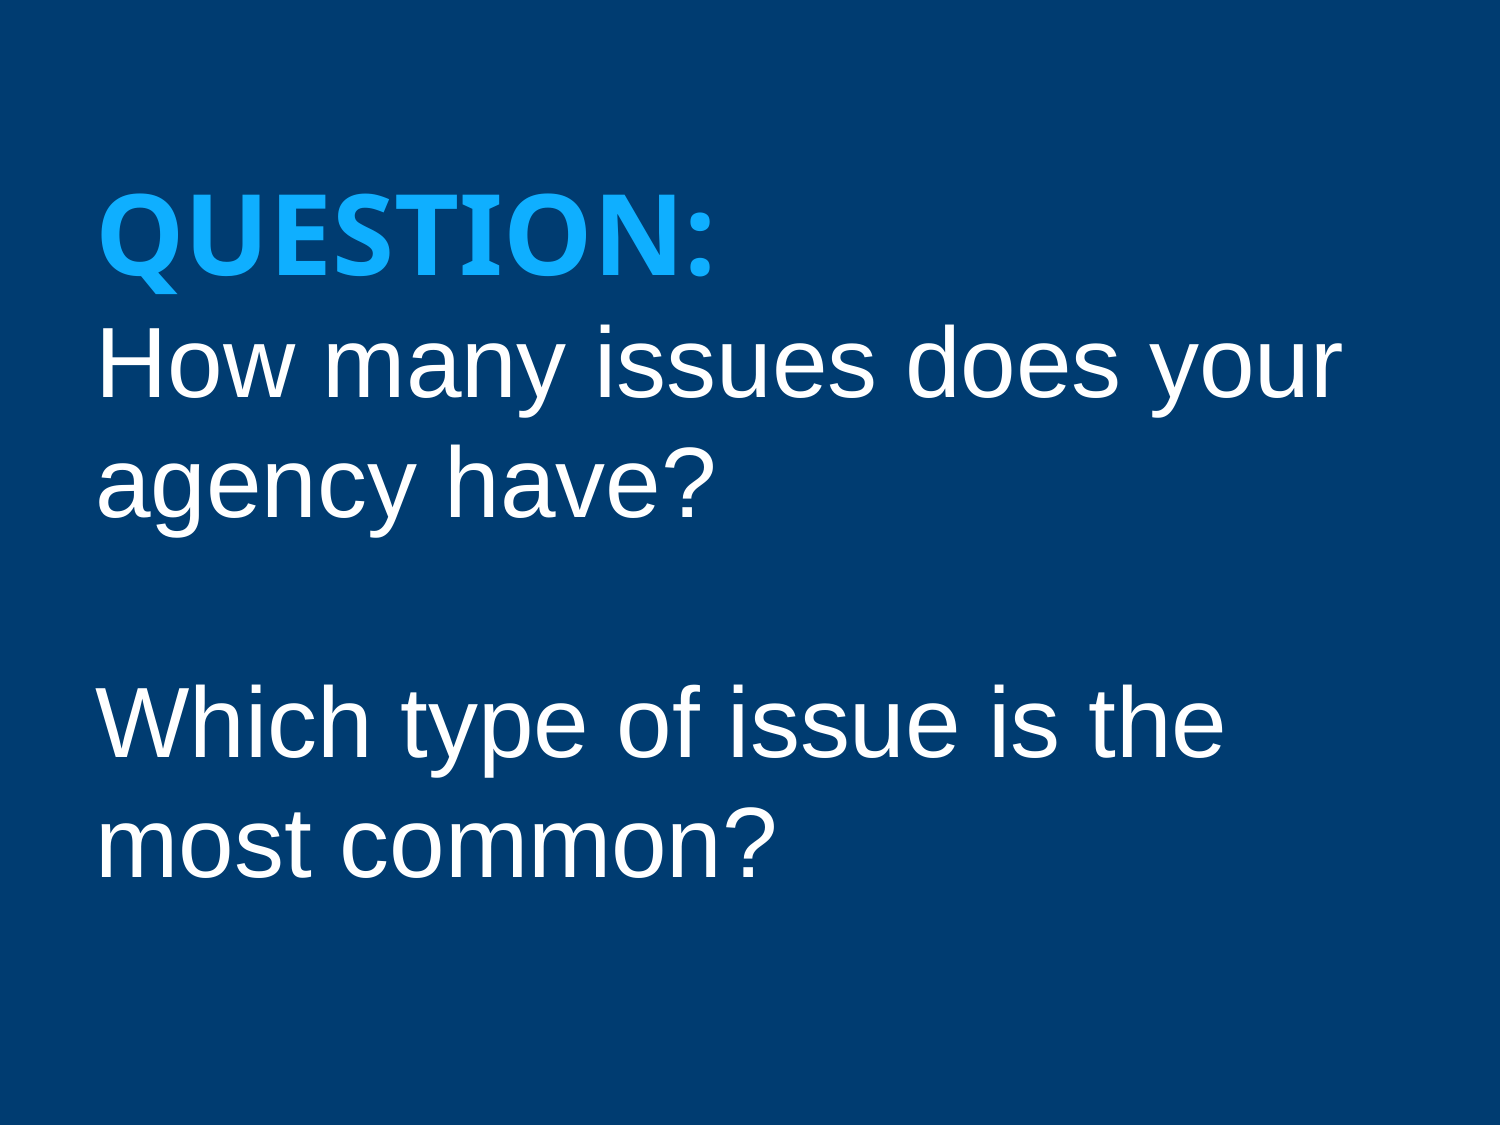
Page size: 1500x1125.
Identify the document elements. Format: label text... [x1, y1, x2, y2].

title QUESTION: How many issues does your agency have? Which type of issue is the most common? [80, 262, 1420, 913]
